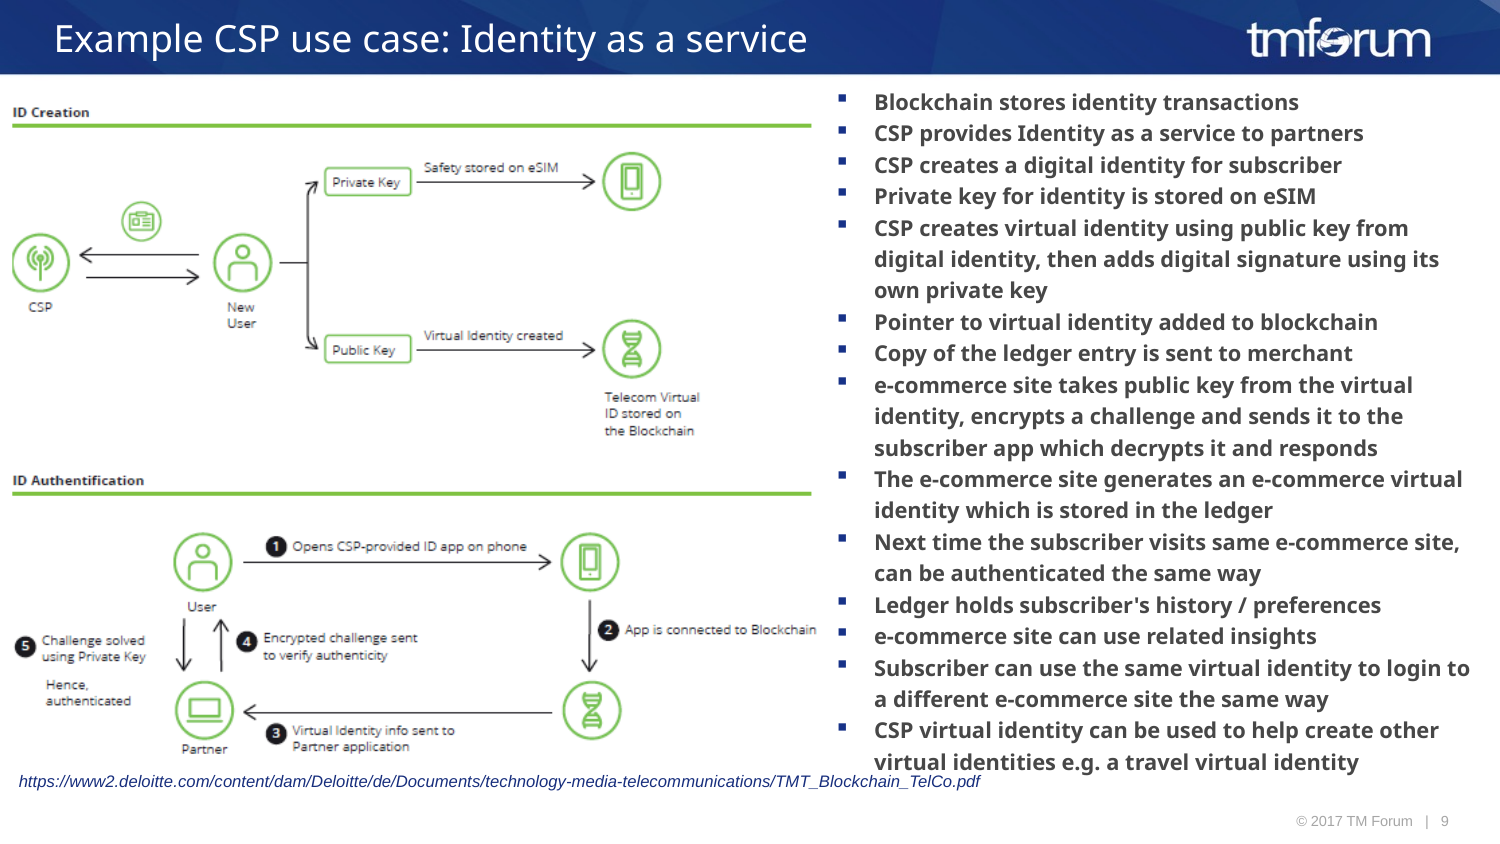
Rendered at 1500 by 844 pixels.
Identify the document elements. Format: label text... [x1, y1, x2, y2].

picture [0, 0, 1500, 844]
picture [1186, 0, 1500, 75]
title Example CSP use case: Identity as a service [38, 0, 1186, 91]
text_box https://www2.deloitte.com/content/dam/Deloitte/de/Documents/technology-media-telecommunications/TMT_Blockchain_TelCo.pdf [4, 763, 997, 818]
list Blockchain stores identity transactions CSP provides Identity as a service to partners CSP creates a digital identity for subscriber Private key for identity is stored on eSIM CSP creates virtual identity using public key from digital identity, then adds digital signature using its own private key Pointer to virtual identity added to blockchain Copy of the ledger entry is sent to merchant e-commerce site takes public key from the virtual identity, encrypts a challenge and sends it to the subscriber app which decrypts it and responds The e-commerce site generates an e-commerce virtual identity which is stored in the ledger Next time the subscriber visits same e-commerce site, can be authenticated the same way Ledger holds subscriber's history / preferences e-commerce site can use related insights Subscriber can use the same virtual identity to login to a different e-commerce site the same way CSP virtual identity can be used to help create other virtual identities e.g. a travel virtual identity [821, 75, 1500, 784]
